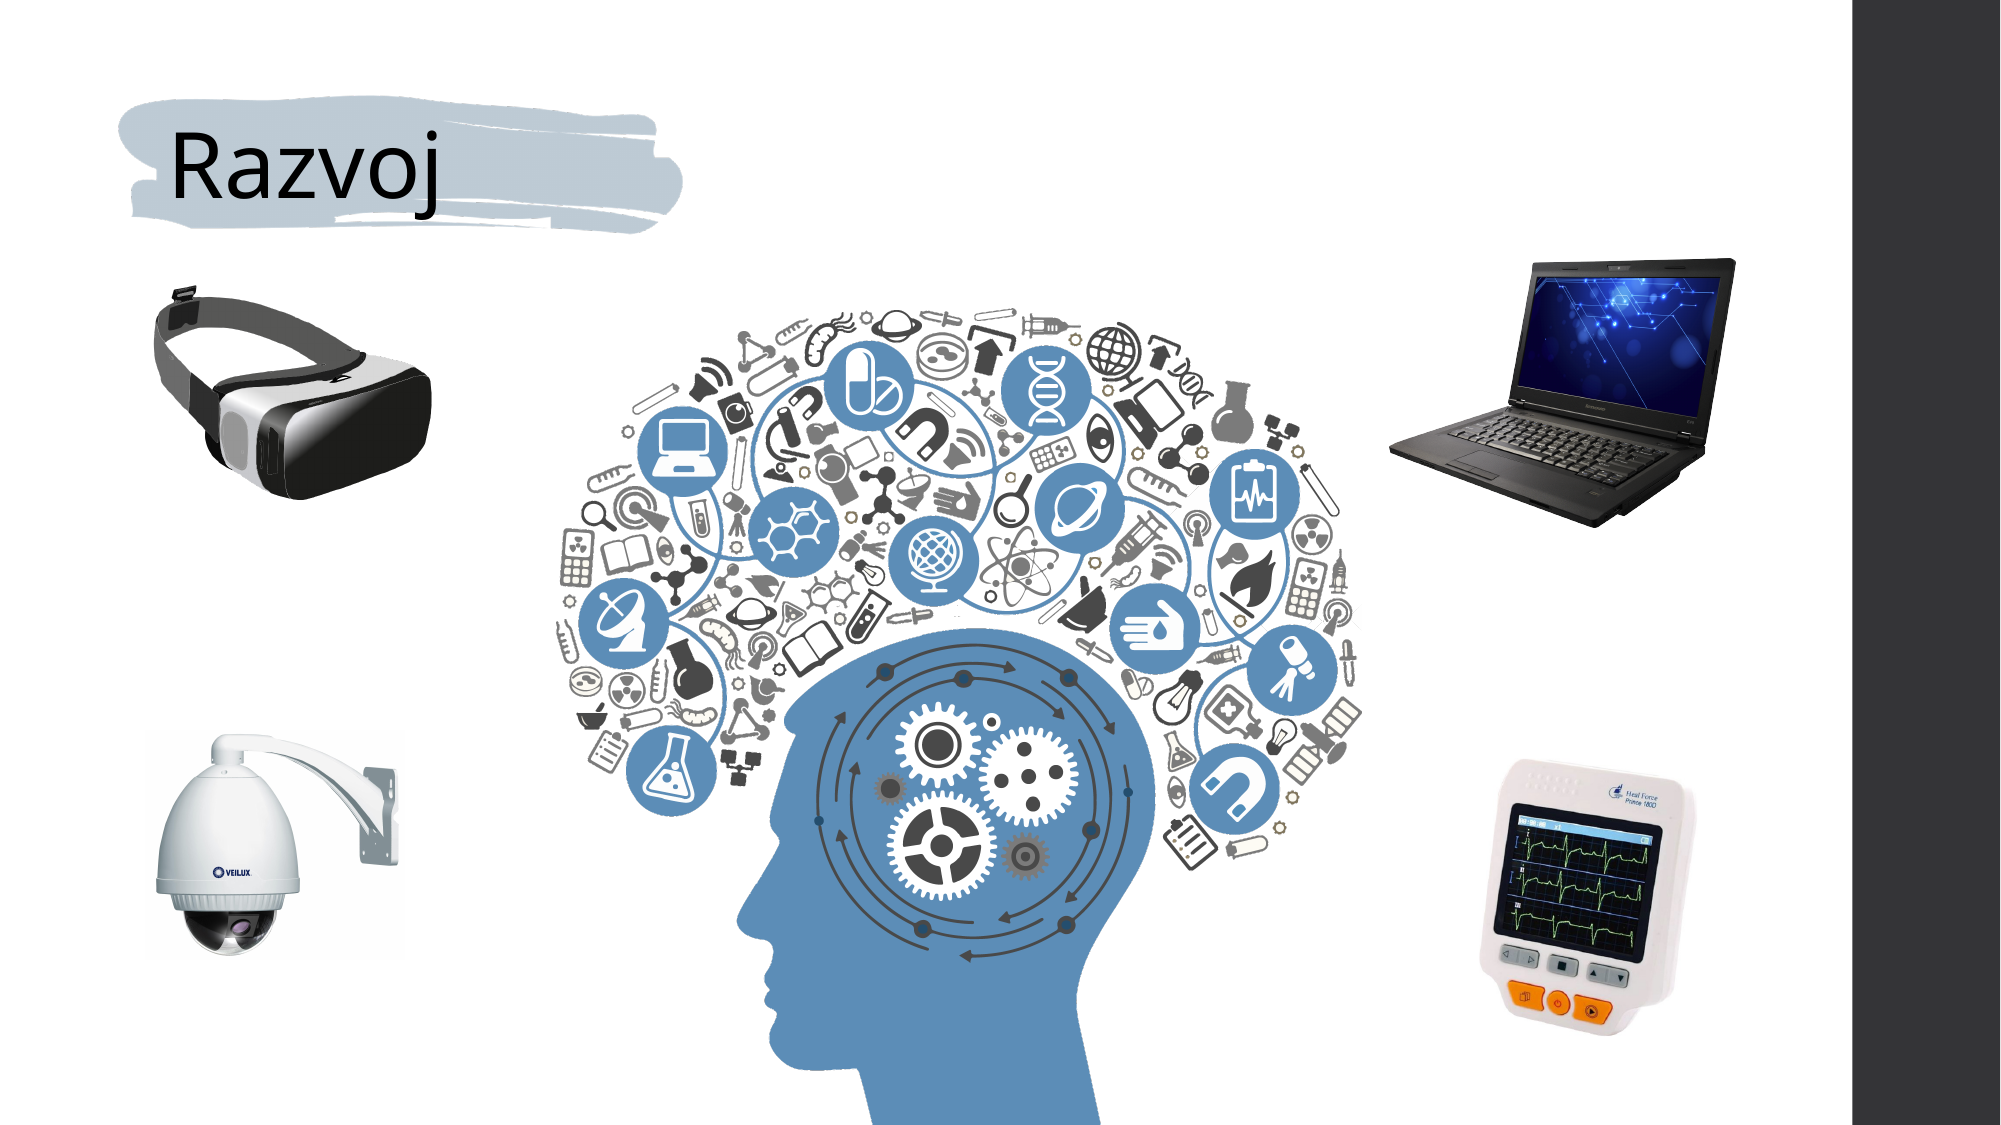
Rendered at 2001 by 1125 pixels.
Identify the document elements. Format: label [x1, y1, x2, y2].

picture [1389, 257, 1737, 528]
picture [27, 0, 1362, 1125]
picture [1465, 753, 1702, 1037]
picture [145, 730, 405, 961]
